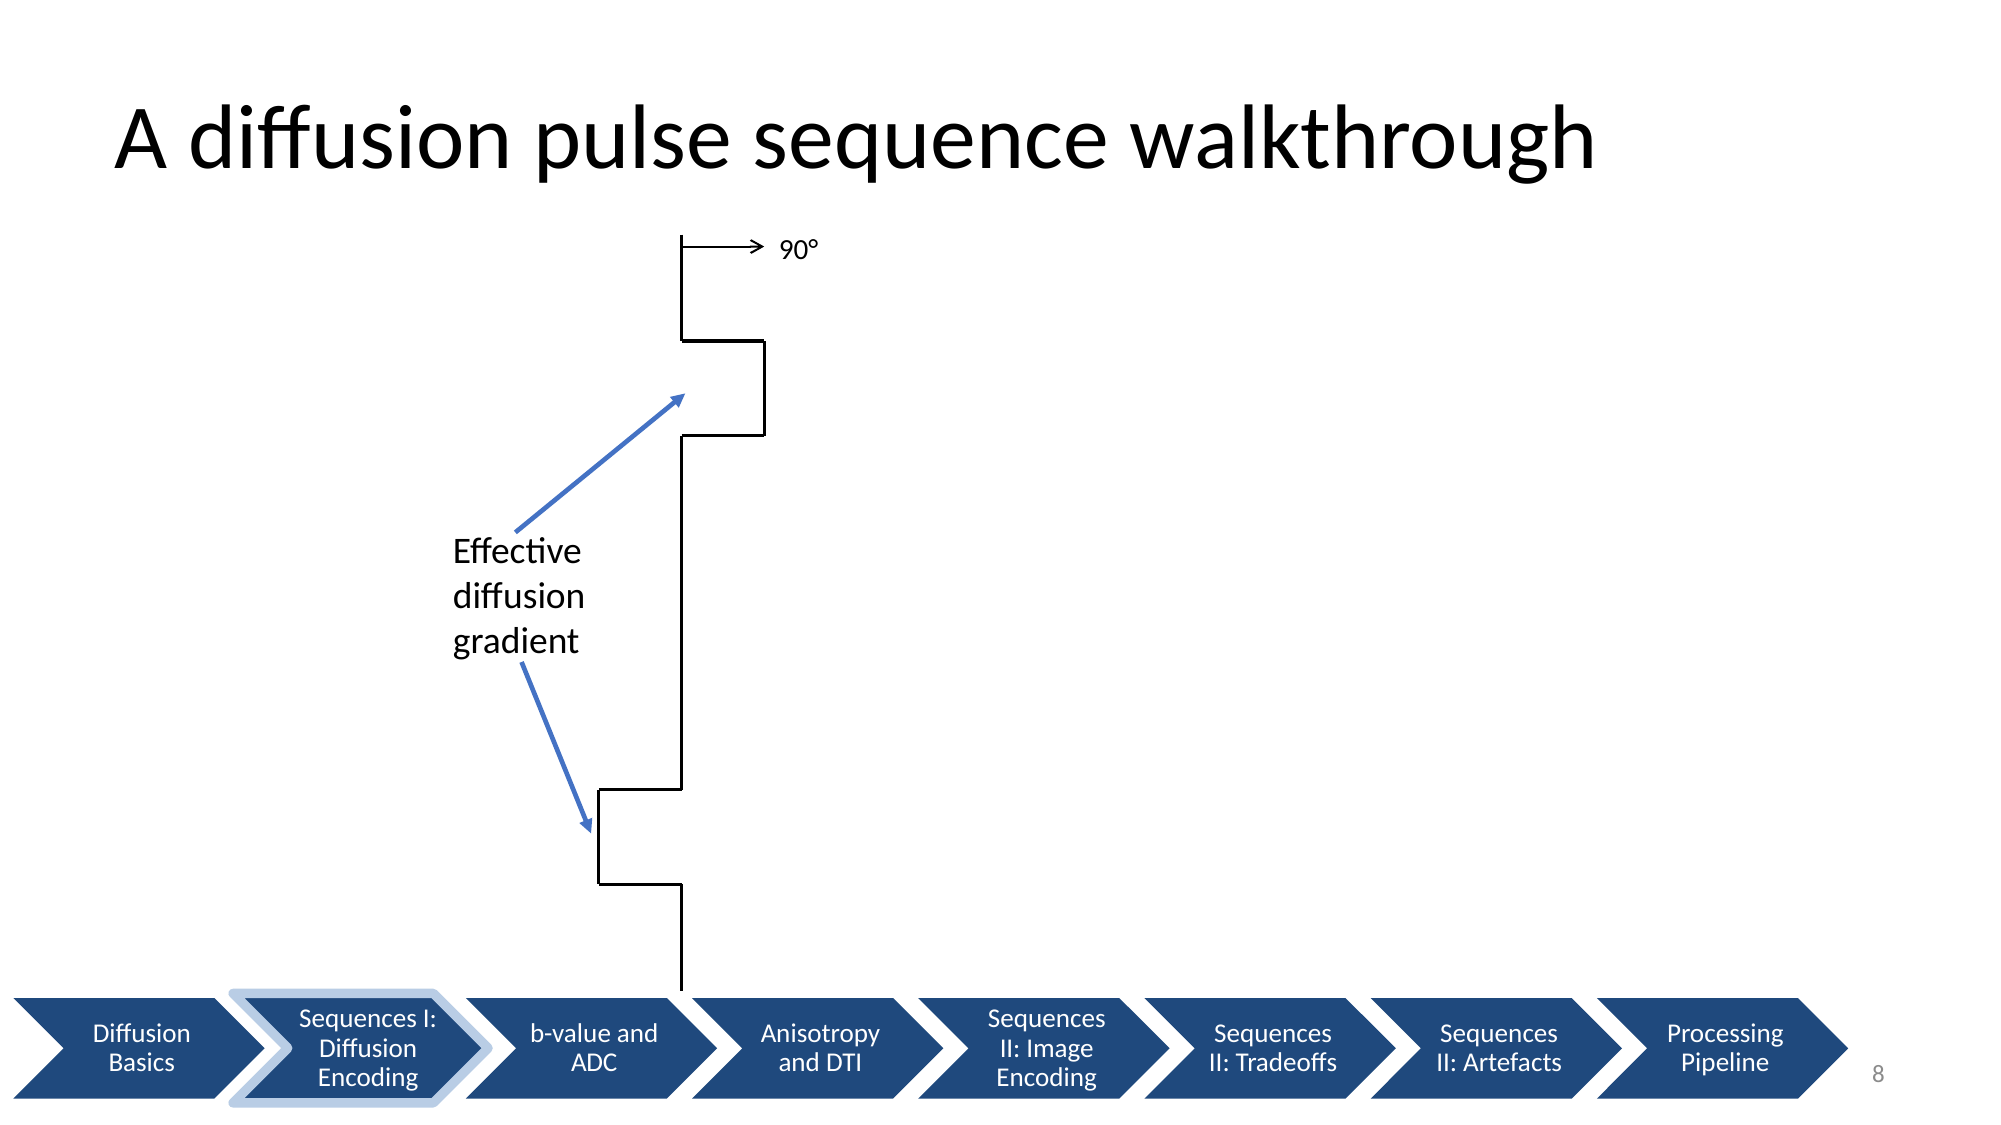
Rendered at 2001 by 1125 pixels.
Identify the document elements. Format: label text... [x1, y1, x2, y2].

title A diffusion pulse sequence walkthrough [99, 45, 1900, 233]
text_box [521, 661, 592, 834]
text_box 90° [764, 222, 835, 273]
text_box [12, 968, 1849, 1125]
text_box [515, 393, 686, 533]
text_box Effective diffusion gradient [437, 518, 618, 669]
slide_number 8 [1849, 1042, 1900, 1103]
